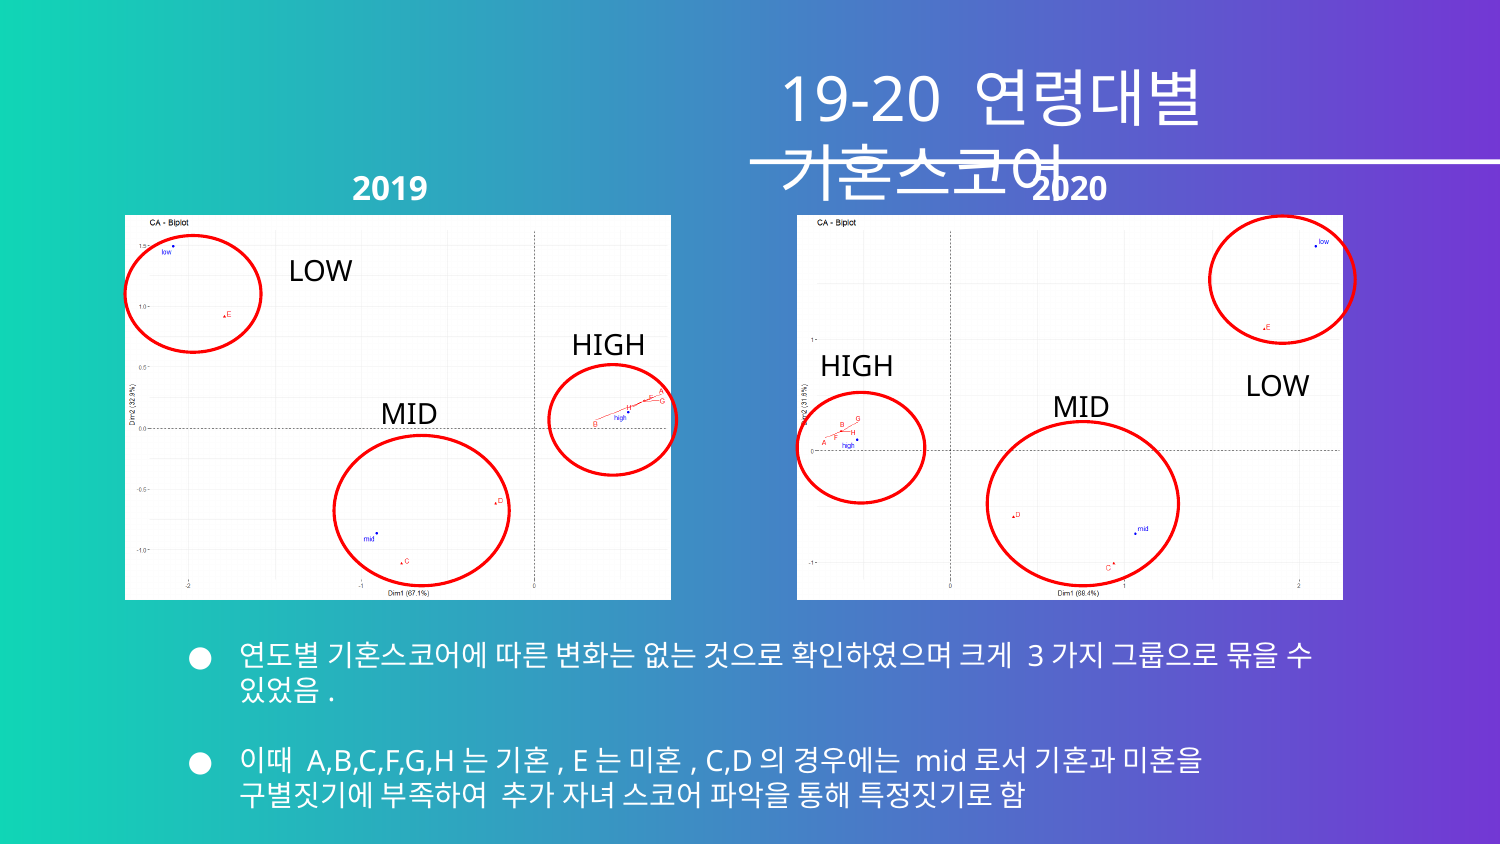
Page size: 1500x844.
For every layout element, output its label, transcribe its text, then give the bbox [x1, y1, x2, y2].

picture [796, 215, 1344, 600]
text_box 연도별 기혼스코어에 따른 변화는 없는 것으로 확인하였으며 크게 3가지 그룹으로 묶을 수 있었음. 이때 A,B,C,F,G,H는 기혼, E는 미혼, C,D의 경우에는 mid로서 기혼과 미혼을 구별짓기에 부족하여 추가 자녀 스코어 파악을 통해 특정짓기로 함 [149, 622, 1343, 830]
text_box [1349, 253, 1356, 306]
text_box 2019 [270, 151, 510, 193]
text_box 2020 [950, 151, 1189, 193]
title 19-20 연령대별 기혼스코어 [764, 44, 1500, 184]
picture [124, 215, 671, 600]
